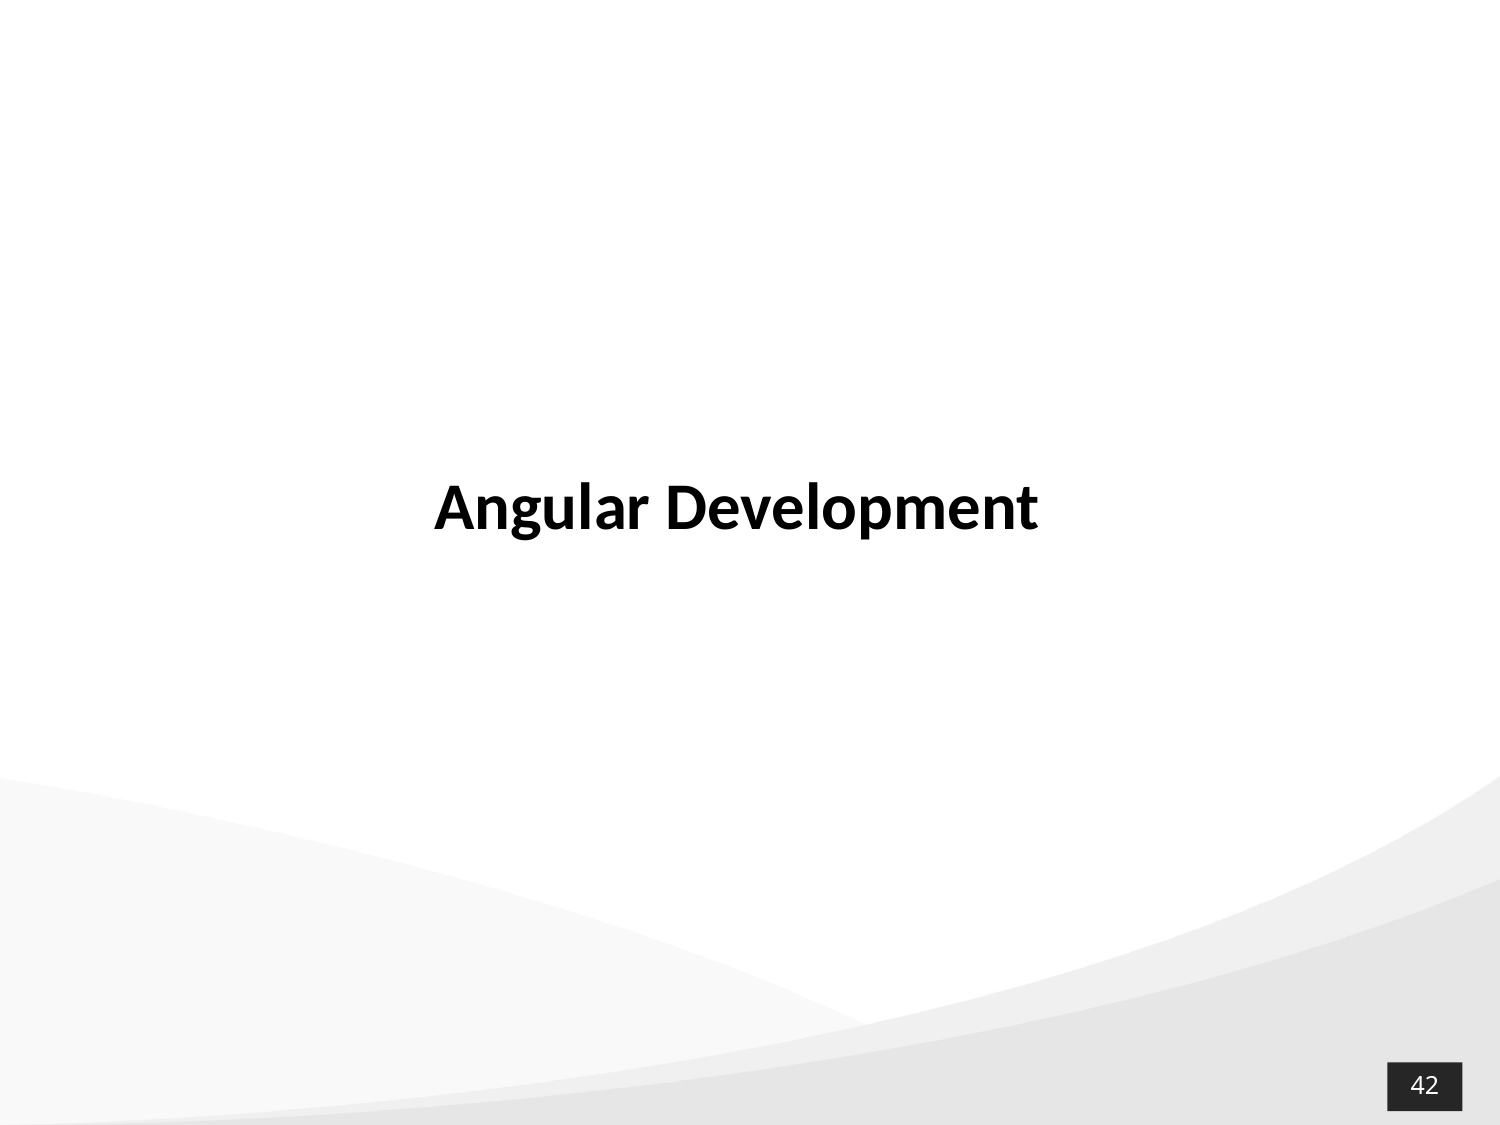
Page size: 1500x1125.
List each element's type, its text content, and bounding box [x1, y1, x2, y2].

text_box Angular Development [419, 444, 1164, 562]
picture [0, 0, 1500, 1125]
